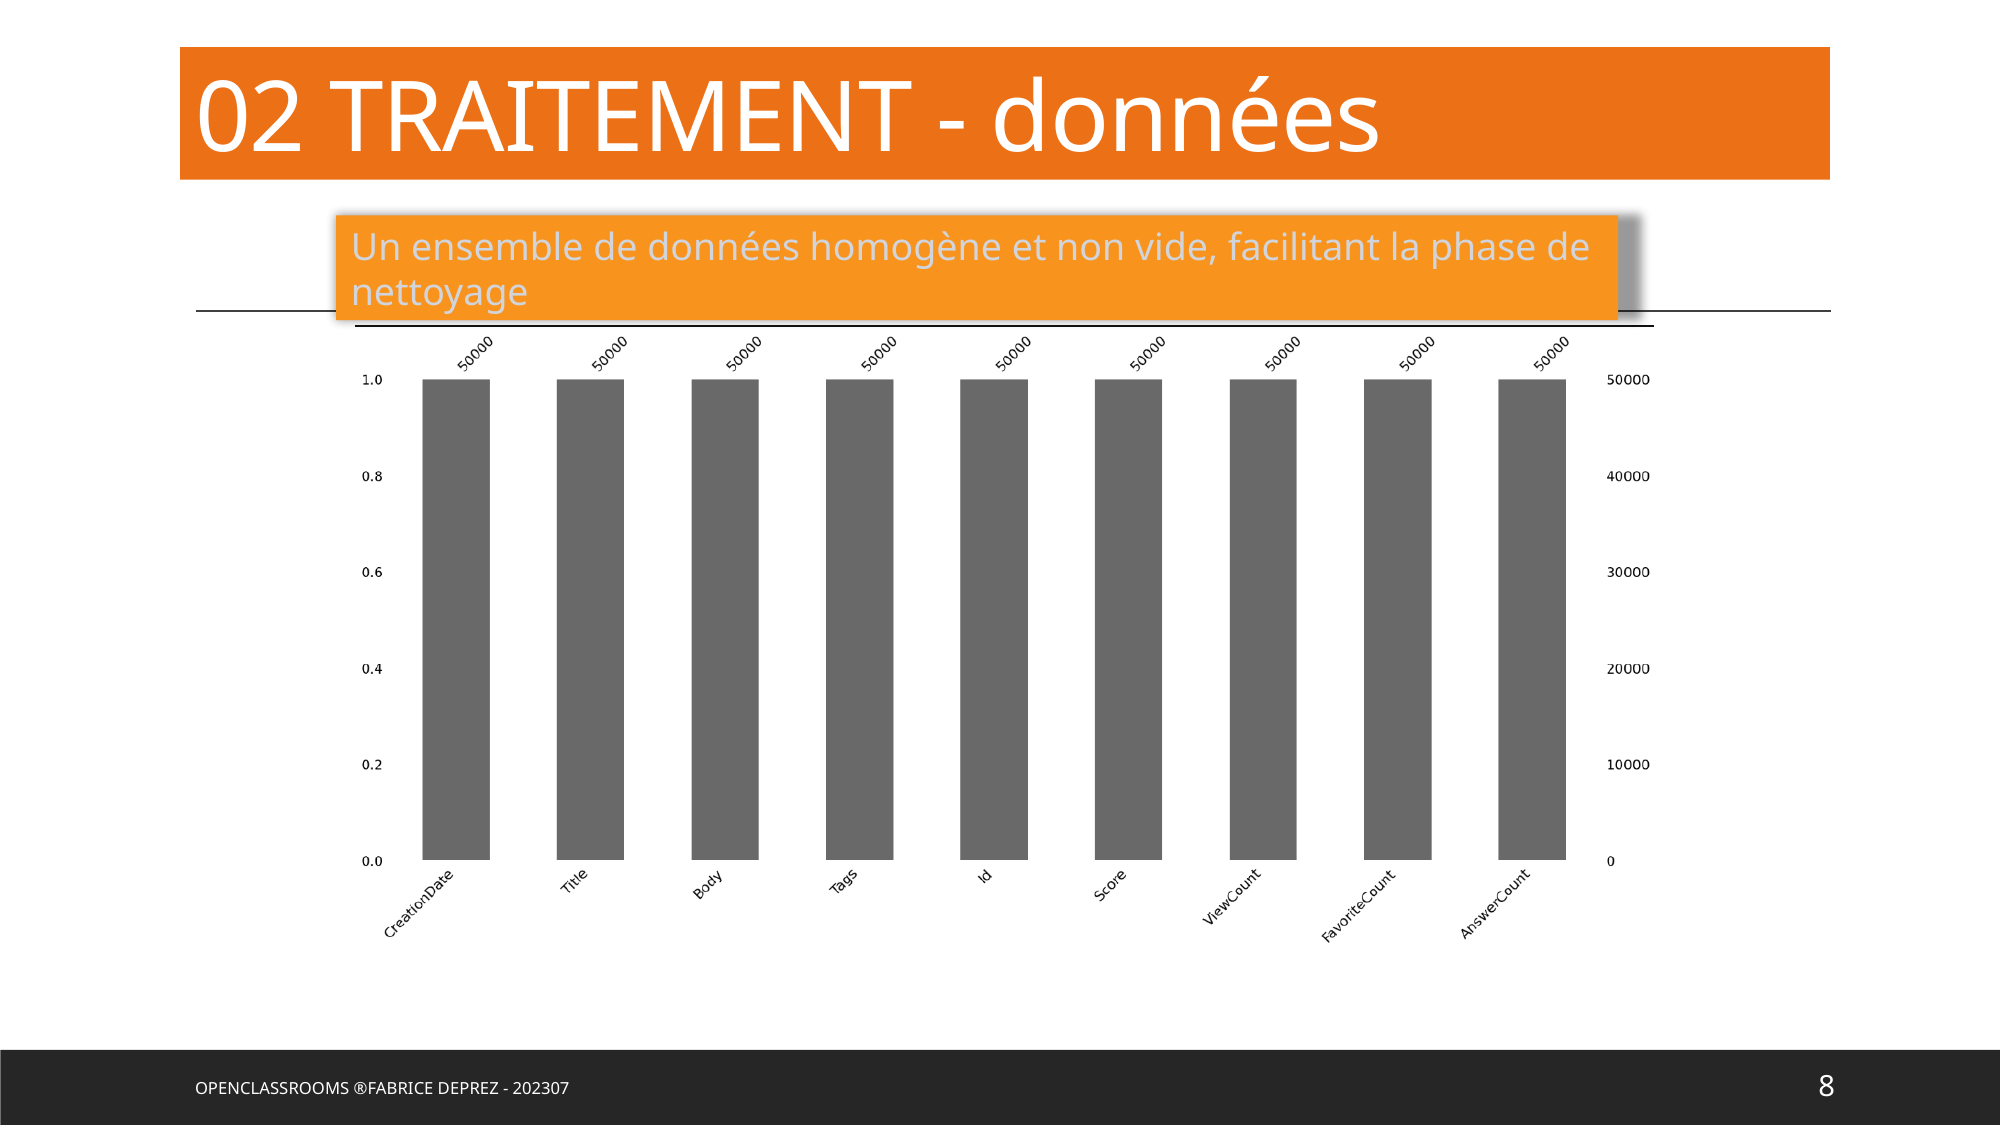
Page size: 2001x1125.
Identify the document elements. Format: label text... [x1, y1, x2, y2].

title 02 TRAITEMENT - données [180, 47, 1830, 180]
picture [355, 324, 1655, 948]
slide_number 8 [1803, 1057, 1932, 1118]
text_box Un ensemble de données homogène et non vide, facilitant la phase de nettoyage [336, 215, 1619, 321]
footer openclassrooms ®Fabrice Deprez - 202307 [180, 1057, 1299, 1118]
